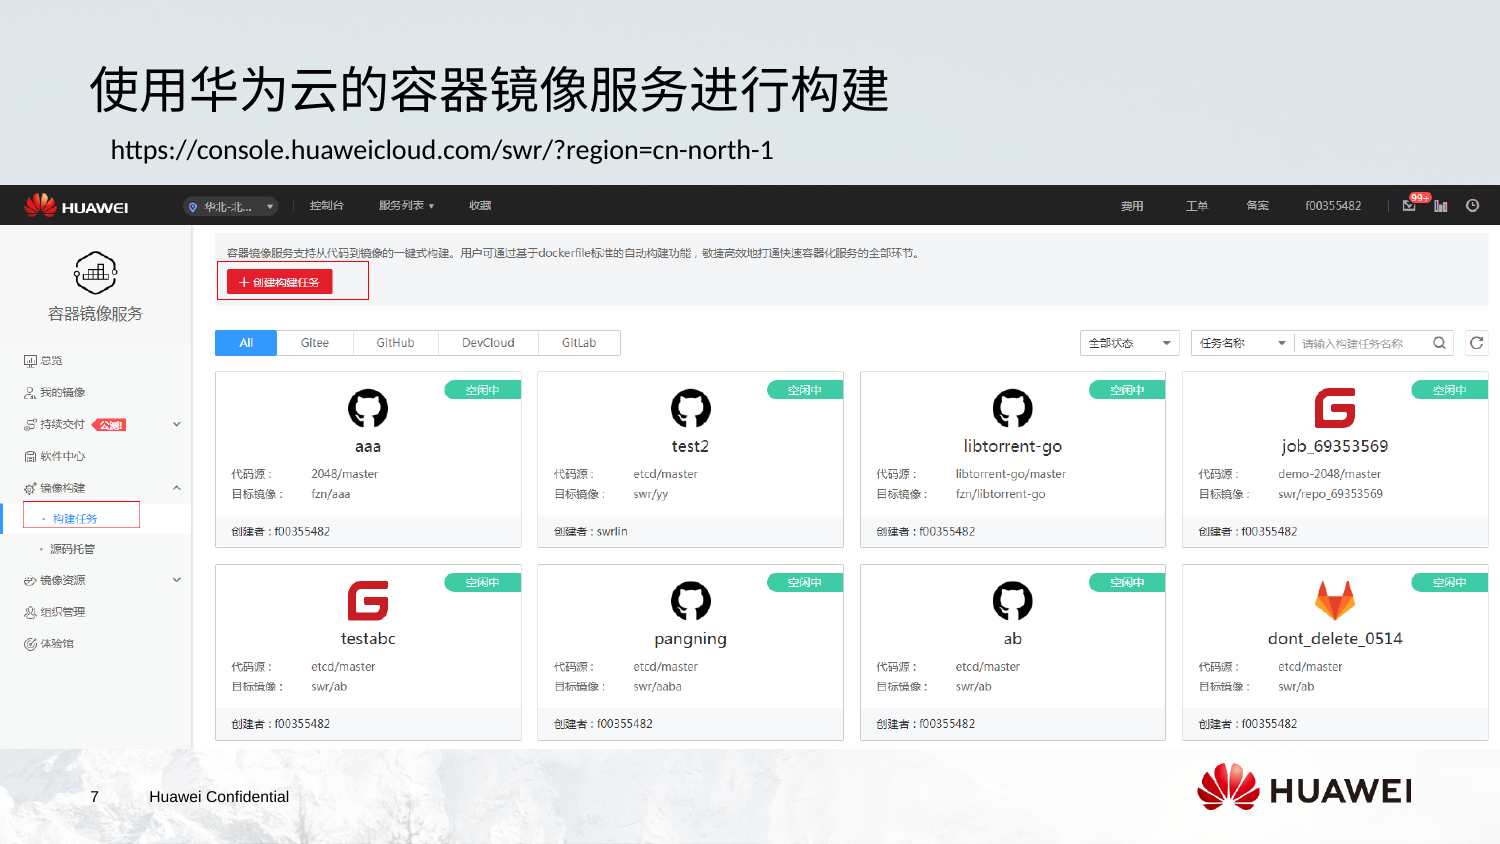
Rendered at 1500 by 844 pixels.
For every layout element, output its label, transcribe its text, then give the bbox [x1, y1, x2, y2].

subtitle 使用华为云的容器镜像服务进行构建 [89, 63, 1410, 185]
text_box https://console.huaweicloud.com/swr/?region=cn-north-1 [95, 124, 790, 173]
slide_number 7 [90, 774, 144, 820]
picture [0, 185, 1500, 749]
picture [1197, 763, 1411, 810]
